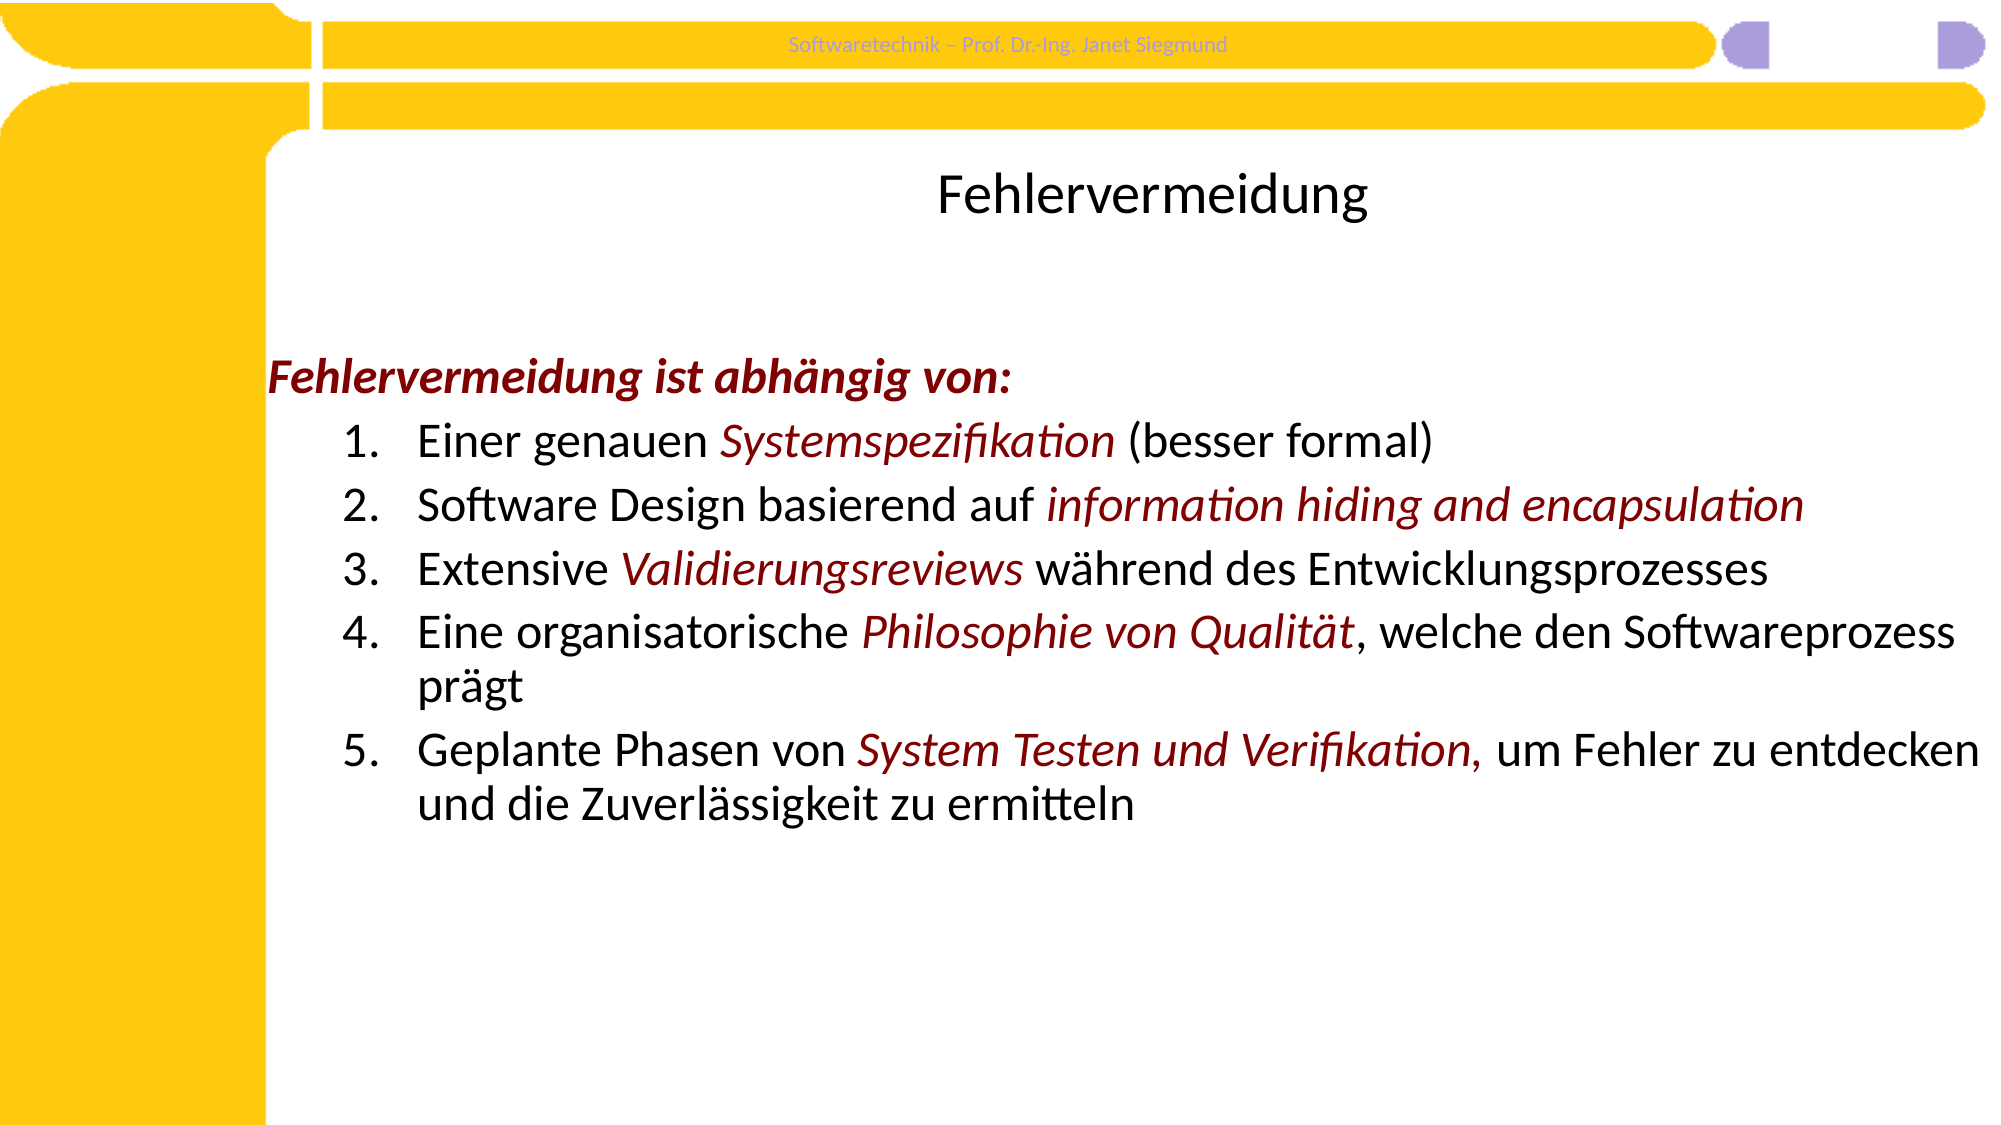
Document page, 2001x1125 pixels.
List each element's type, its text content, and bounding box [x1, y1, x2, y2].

picture [0, 3, 1999, 1125]
title Fehlervermeidung [350, 137, 1957, 243]
list Fehlervermeidung ist abhängig von: Einer genauen Systemspezifikation (besser formal) Software Design basierend auf information hiding and encapsulation Extensive Validierungsreviews während des Entwicklungsprozesses Eine organisatorische Philosophie von Qualität, welche den Softwareprozess prägt Geplante Phasen von System Testen und Verifikation, um Fehler zu entdecken und die Zuverlässigkeit zu ermitteln [267, 349, 1993, 1104]
